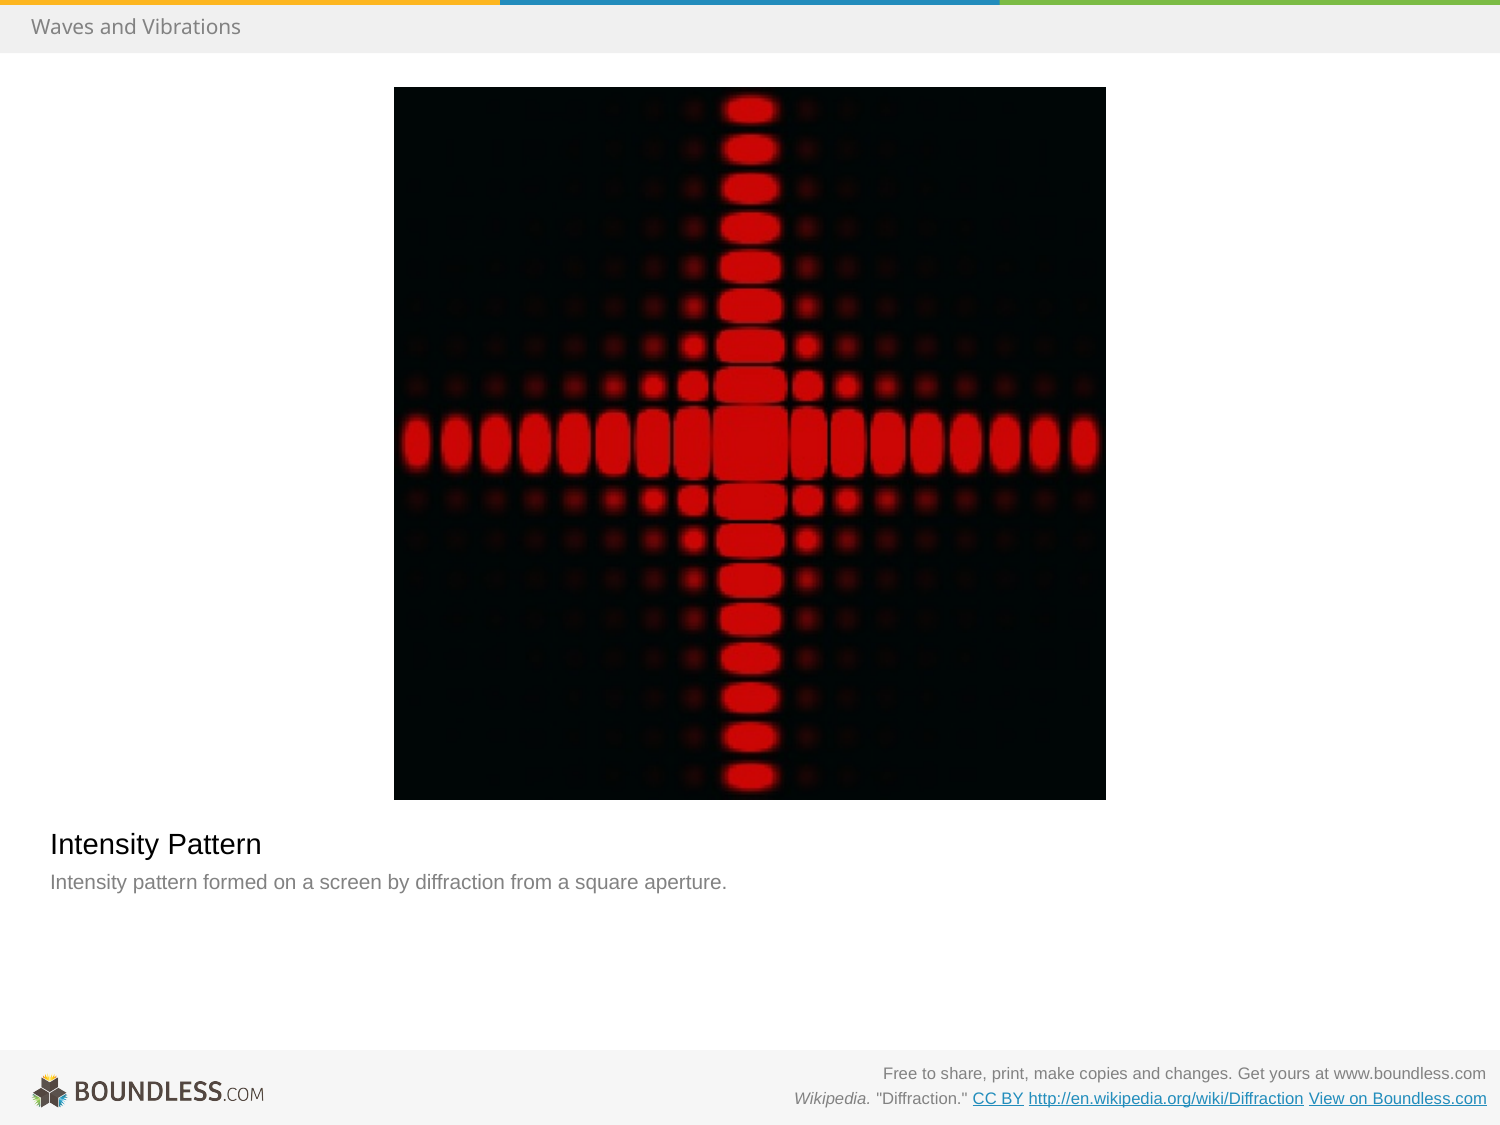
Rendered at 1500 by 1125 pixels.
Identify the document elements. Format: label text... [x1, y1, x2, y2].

text_box Waves and Vibrations [31, 13, 1475, 38]
text_box [0, 2, 1500, 54]
text_box Wikipedia. "Diffraction." CC BY http://en.wikipedia.org/wiki/Diffraction View on Boundless.com [274, 1087, 1488, 1125]
picture [30, 1072, 265, 1109]
text_box Free to share, print, make copies and changes. Get yours at www.boundless.com [649, 1062, 1488, 1087]
text_box [0, 1050, 1500, 1125]
picture [394, 87, 1106, 801]
list Intensity Pattern Intensity pattern formed on a screen by diffraction from a square aperture. [50, 825, 1450, 1038]
